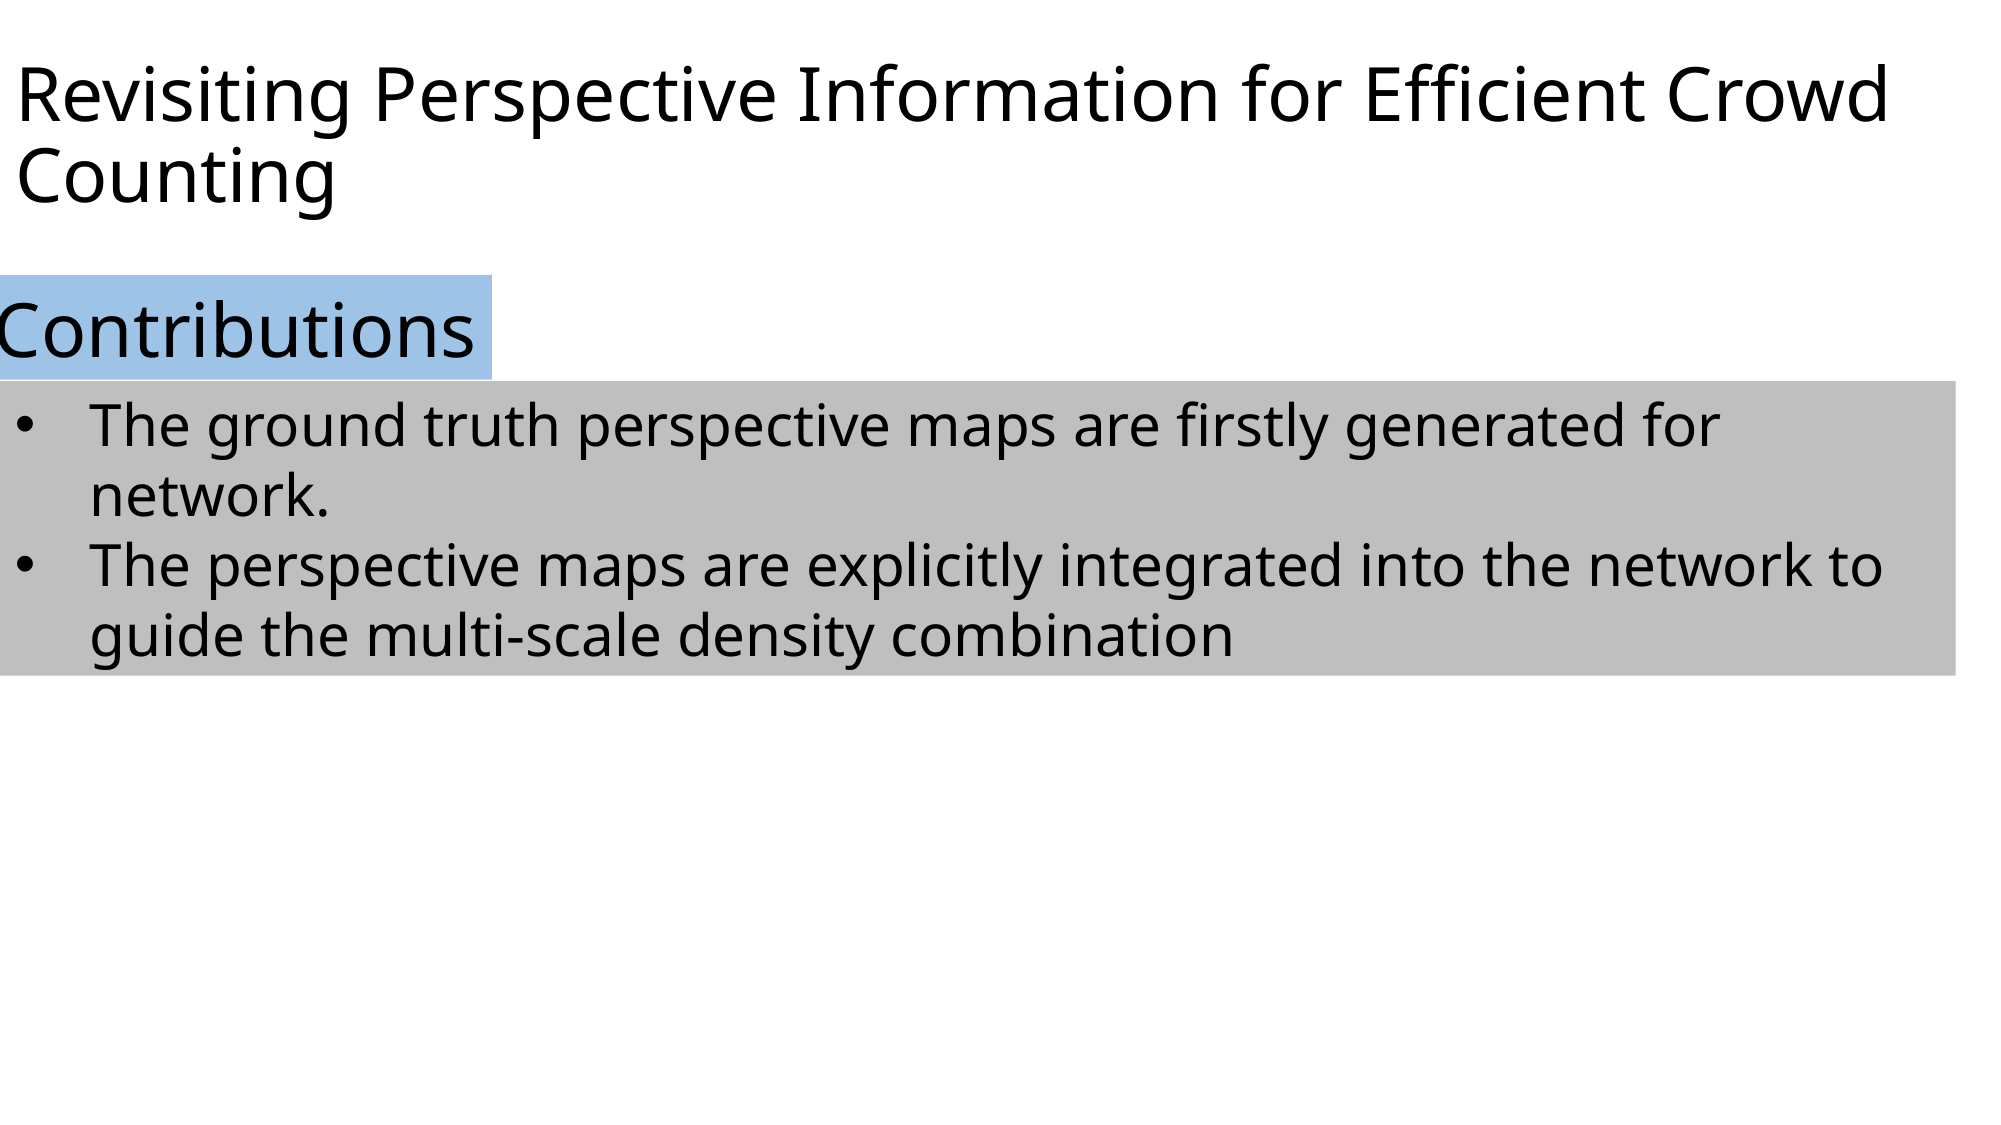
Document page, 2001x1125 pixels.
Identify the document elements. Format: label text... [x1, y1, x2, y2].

text_box The ground truth perspective maps are firstly generated for network. The perspective maps are explicitly integrated into the network to guide the multi-scale density combination [0, 381, 1956, 676]
text_box Contributions [0, 274, 492, 380]
title Revisiting Perspective Information for Efficient Crowd Counting [0, 0, 1982, 275]
